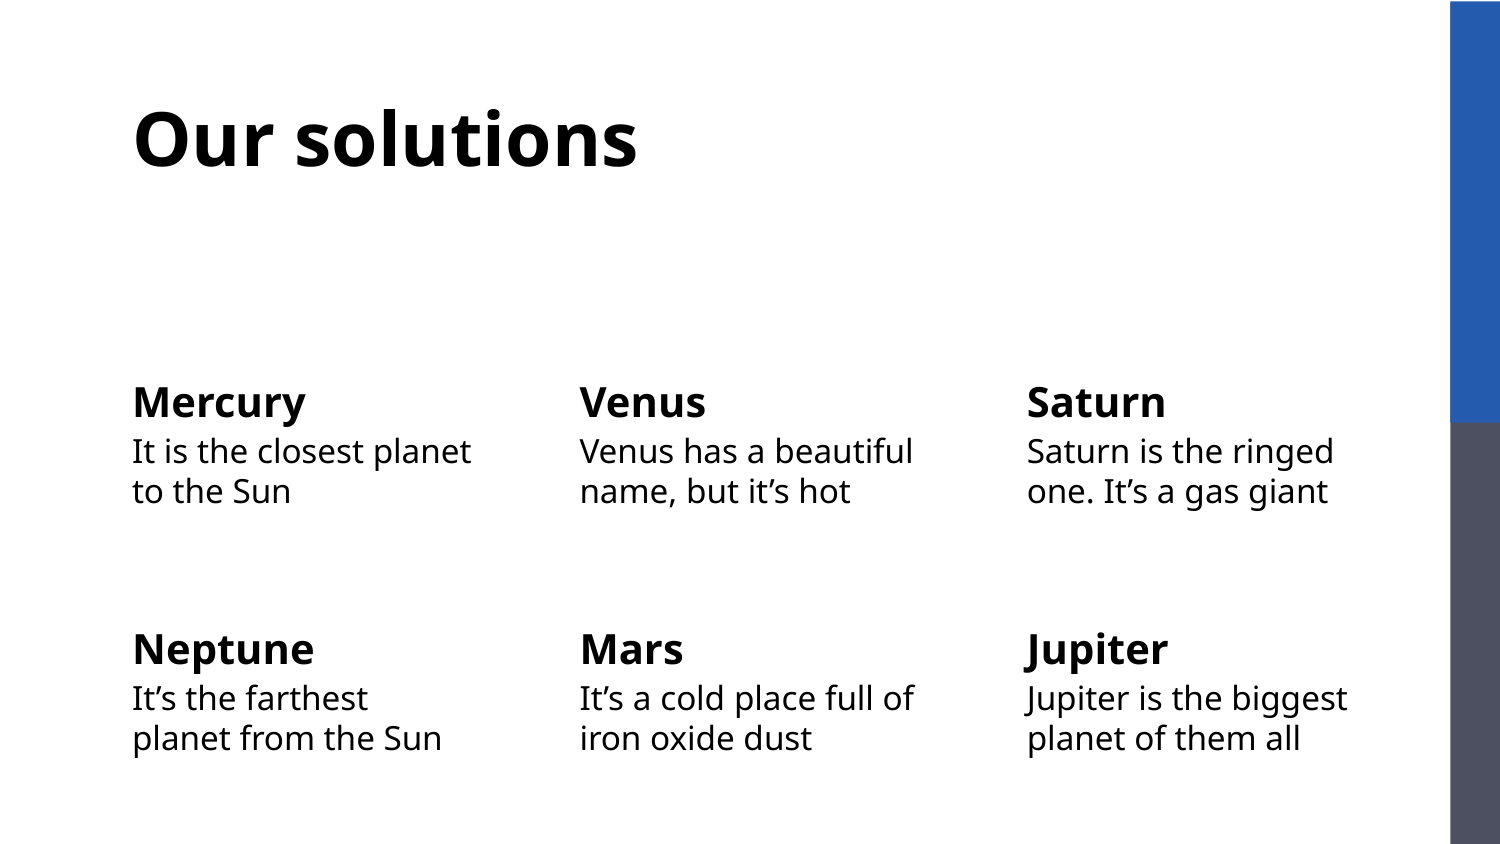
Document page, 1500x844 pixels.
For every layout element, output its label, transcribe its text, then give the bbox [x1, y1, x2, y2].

subtitle Venus has a beautiful name, but it’s hot [564, 415, 936, 535]
subtitle Jupiter is the biggest planet of them all [1011, 662, 1383, 782]
subtitle Saturn is the ringed one. It’s a gas giant [1011, 415, 1383, 535]
subtitle Mercury [116, 361, 464, 415]
subtitle It is the closest planet to the Sun [116, 415, 488, 535]
title Our solutions [116, 76, 750, 185]
subtitle Venus [564, 361, 911, 415]
subtitle Saturn [1011, 361, 1359, 415]
subtitle Jupiter [1011, 607, 1359, 662]
subtitle Neptune [116, 607, 464, 662]
subtitle Mars [564, 607, 911, 662]
subtitle It’s a cold place full of iron oxide dust [564, 662, 936, 782]
subtitle It’s the farthest planet from the Sun [116, 662, 488, 782]
